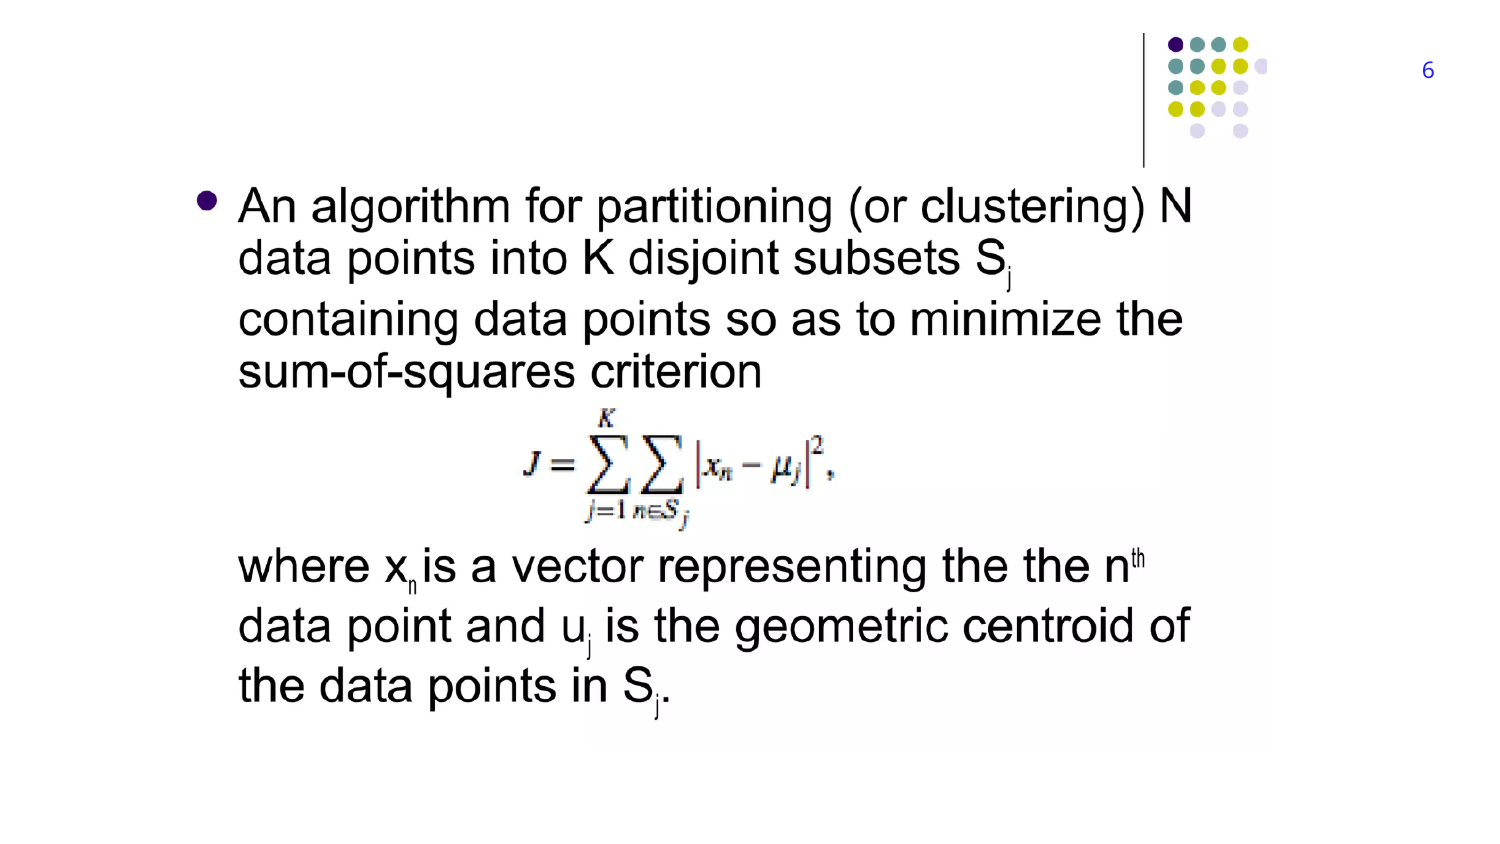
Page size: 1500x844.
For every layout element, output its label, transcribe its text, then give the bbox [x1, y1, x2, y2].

slide_number 6 [1392, 41, 1450, 71]
picture [150, 32, 1267, 751]
